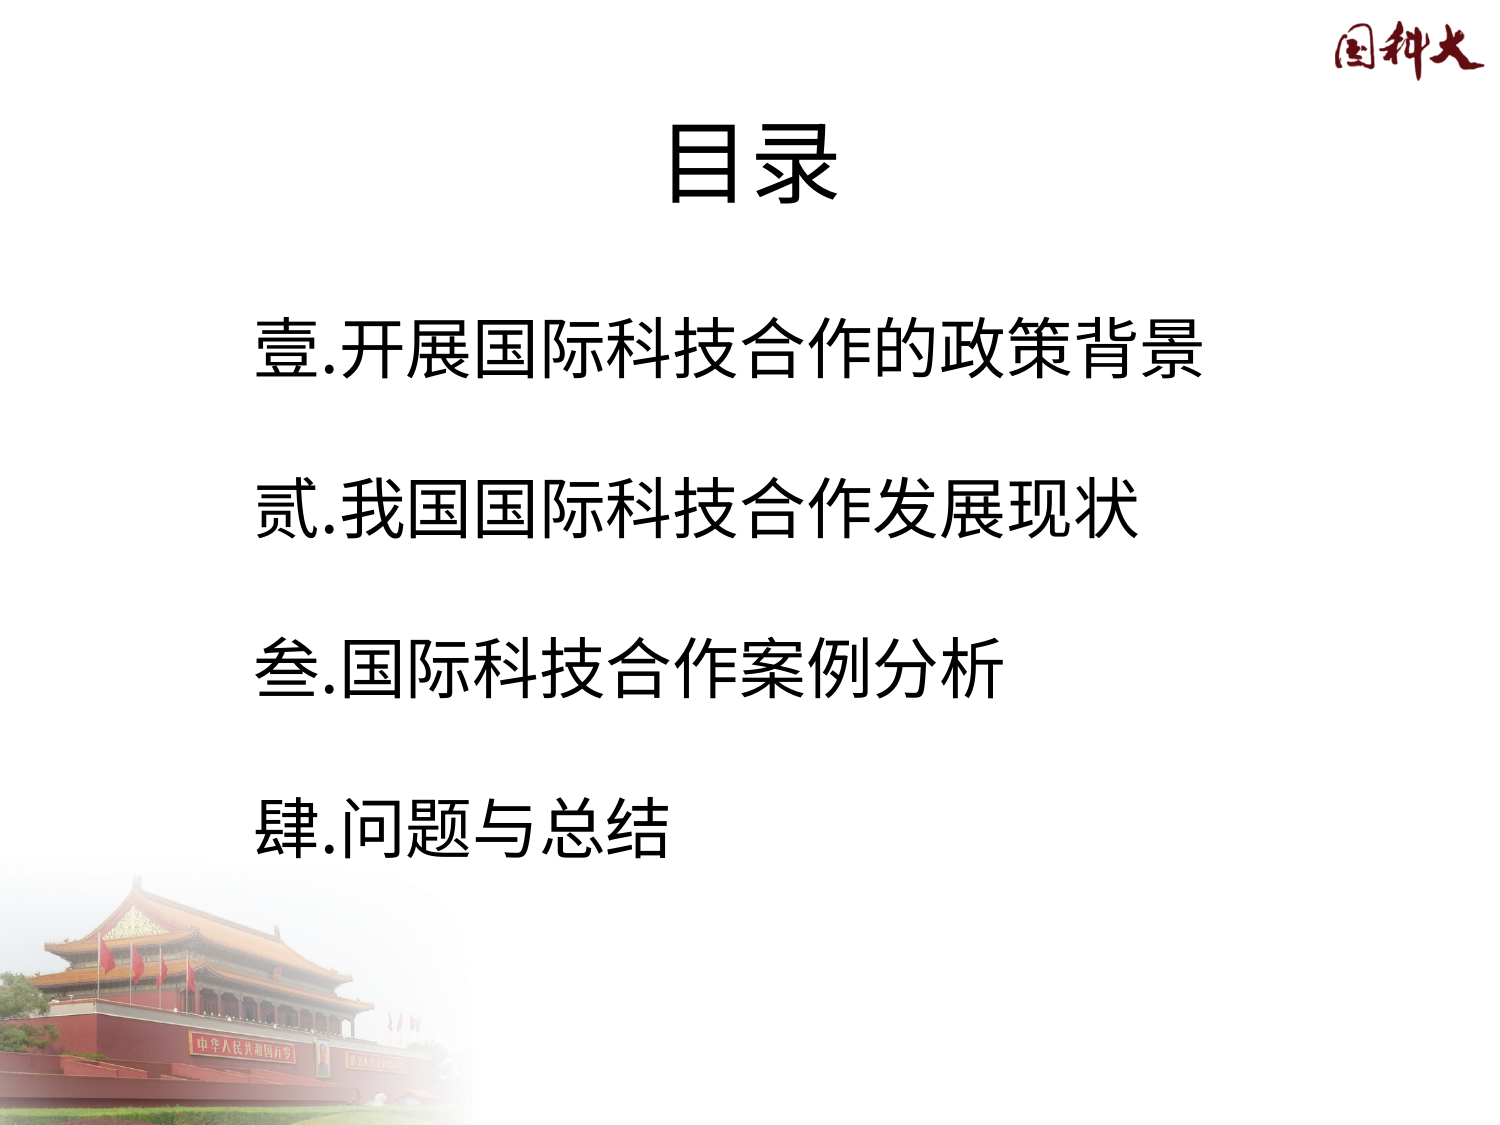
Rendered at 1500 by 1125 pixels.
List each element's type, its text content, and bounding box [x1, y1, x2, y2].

picture [0, 855, 481, 1125]
picture [1335, 21, 1485, 81]
text_box 开展国际科技合作的政策背景 我国国际科技合作发展现状 国际科技合作案例分析 问题与总结 [239, 219, 1261, 875]
title 目录 [525, 66, 975, 219]
